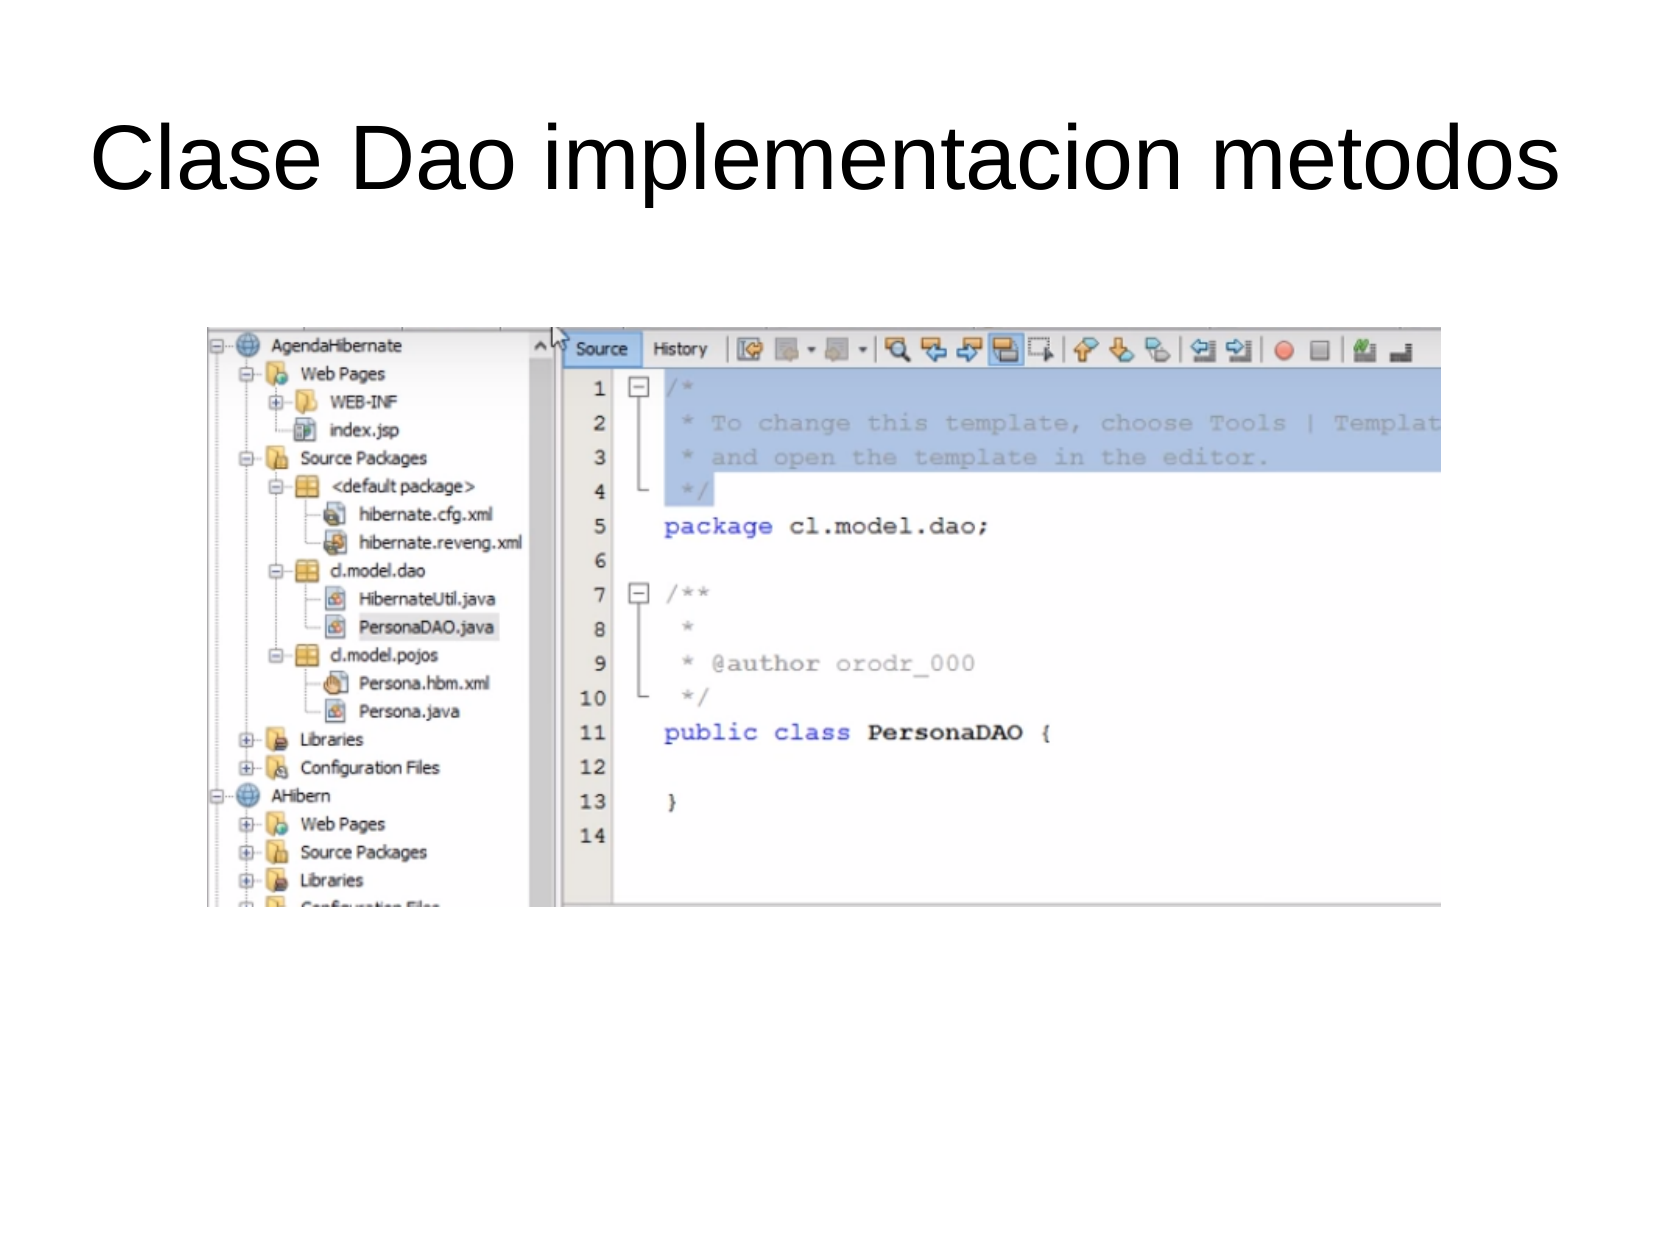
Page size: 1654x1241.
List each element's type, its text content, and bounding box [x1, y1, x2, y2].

picture [206, 327, 1441, 907]
text_box [82, 290, 1571, 1109]
text_box Clase Dao implementacion metodos [82, 45, 1571, 261]
